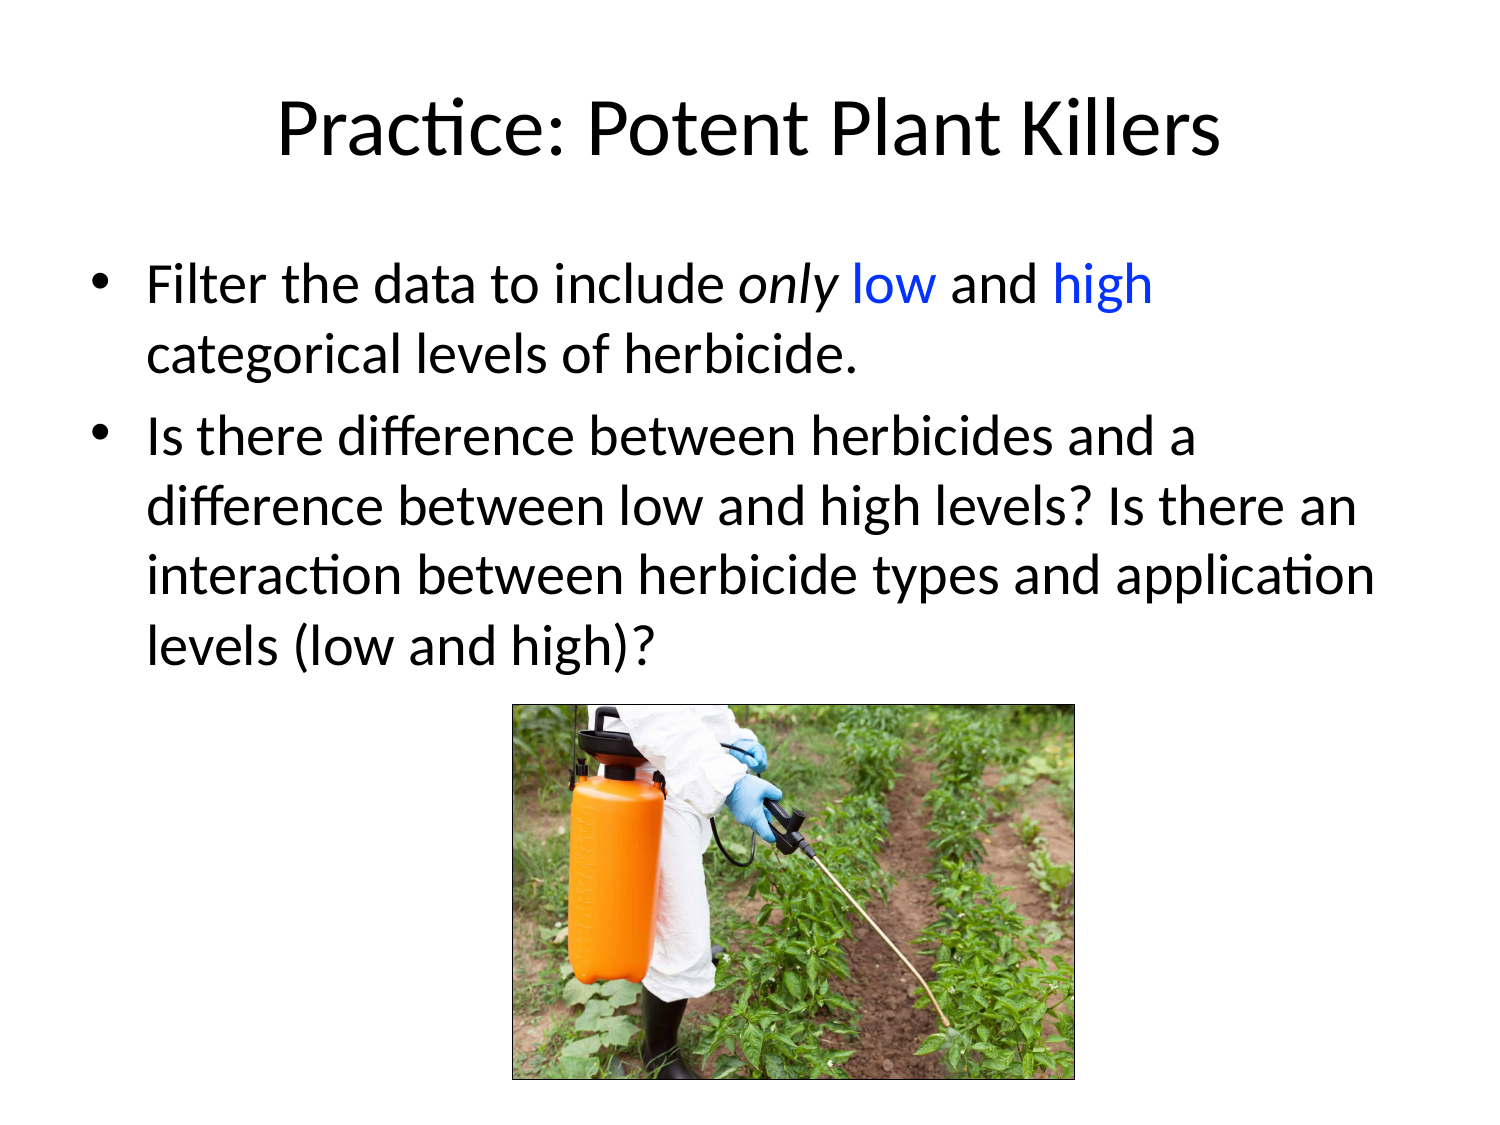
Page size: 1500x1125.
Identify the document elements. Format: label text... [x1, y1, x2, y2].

list Filter the data to include only low and high categorical levels of herbicide. Is there difference between herbicides and a difference between low and high levels? Is there an interaction between herbicide types and application levels (low and high)? [75, 237, 1425, 1075]
picture [512, 704, 1076, 1081]
title Practice: Potent Plant Killers [75, 45, 1425, 200]
